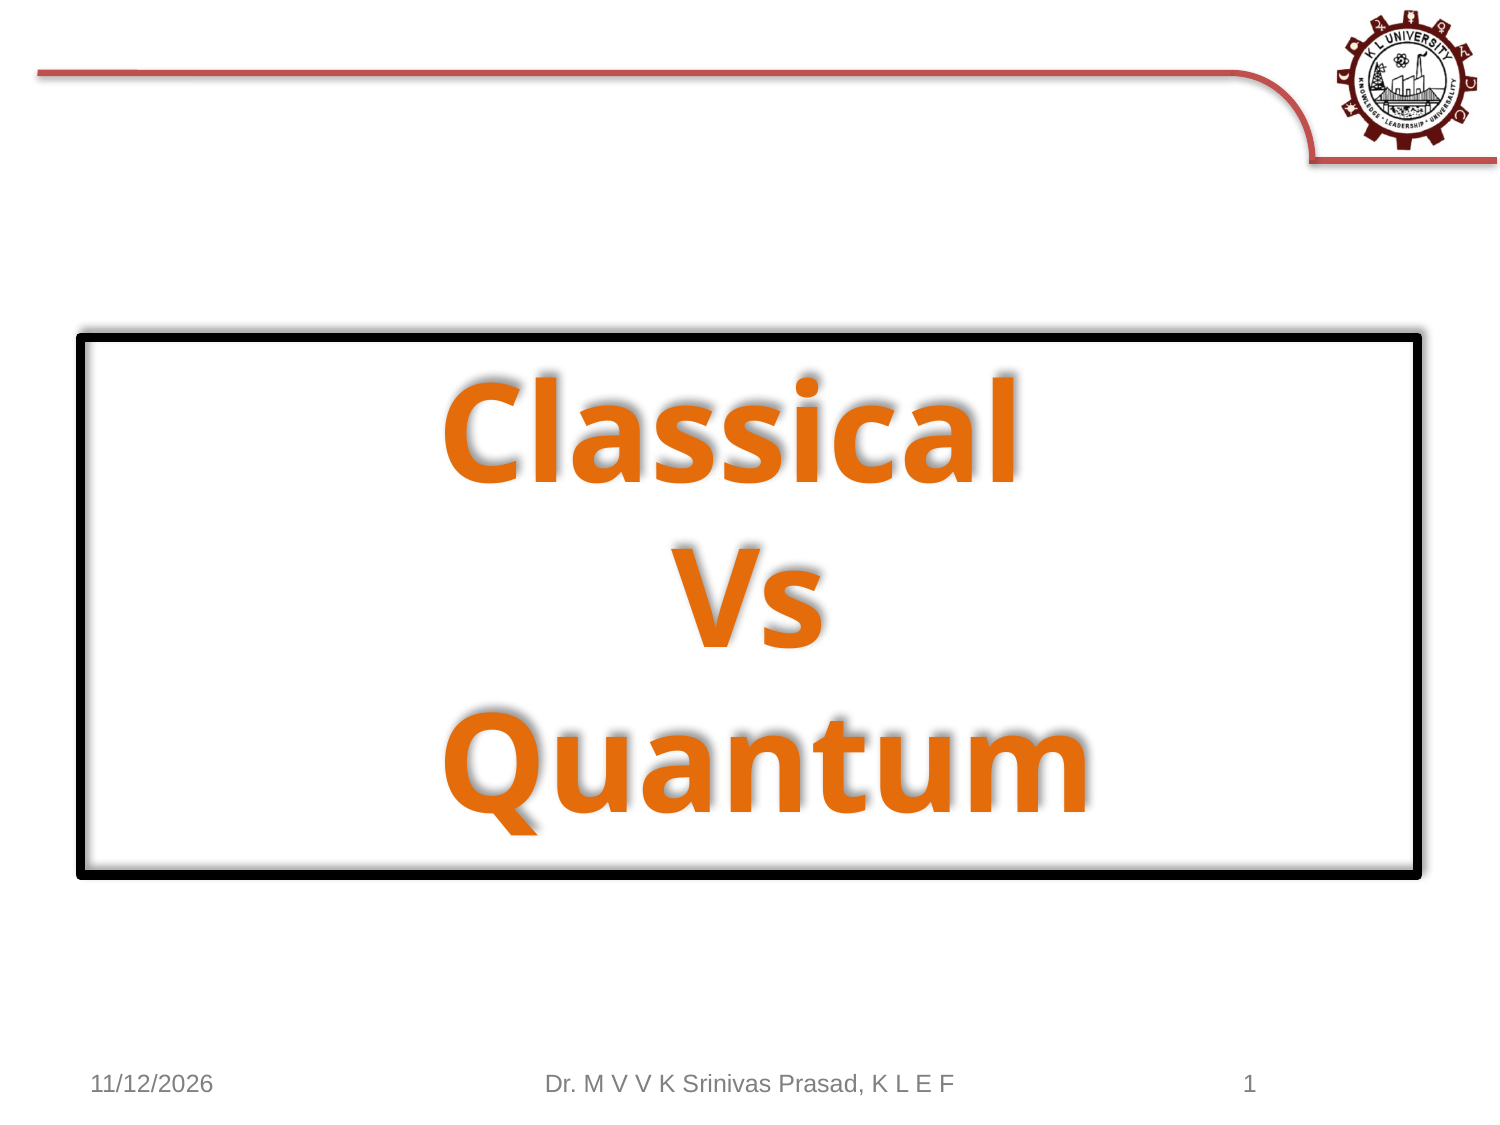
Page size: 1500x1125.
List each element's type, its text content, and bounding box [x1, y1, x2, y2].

slide_number 1 [1074, 1052, 1425, 1113]
text_box Classical Vs Quantum [80, 337, 1418, 875]
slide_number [75, 1052, 425, 1113]
footer Dr. M V V K Srinivas Prasad, K L E F [512, 1052, 988, 1113]
picture [1333, 5, 1481, 154]
